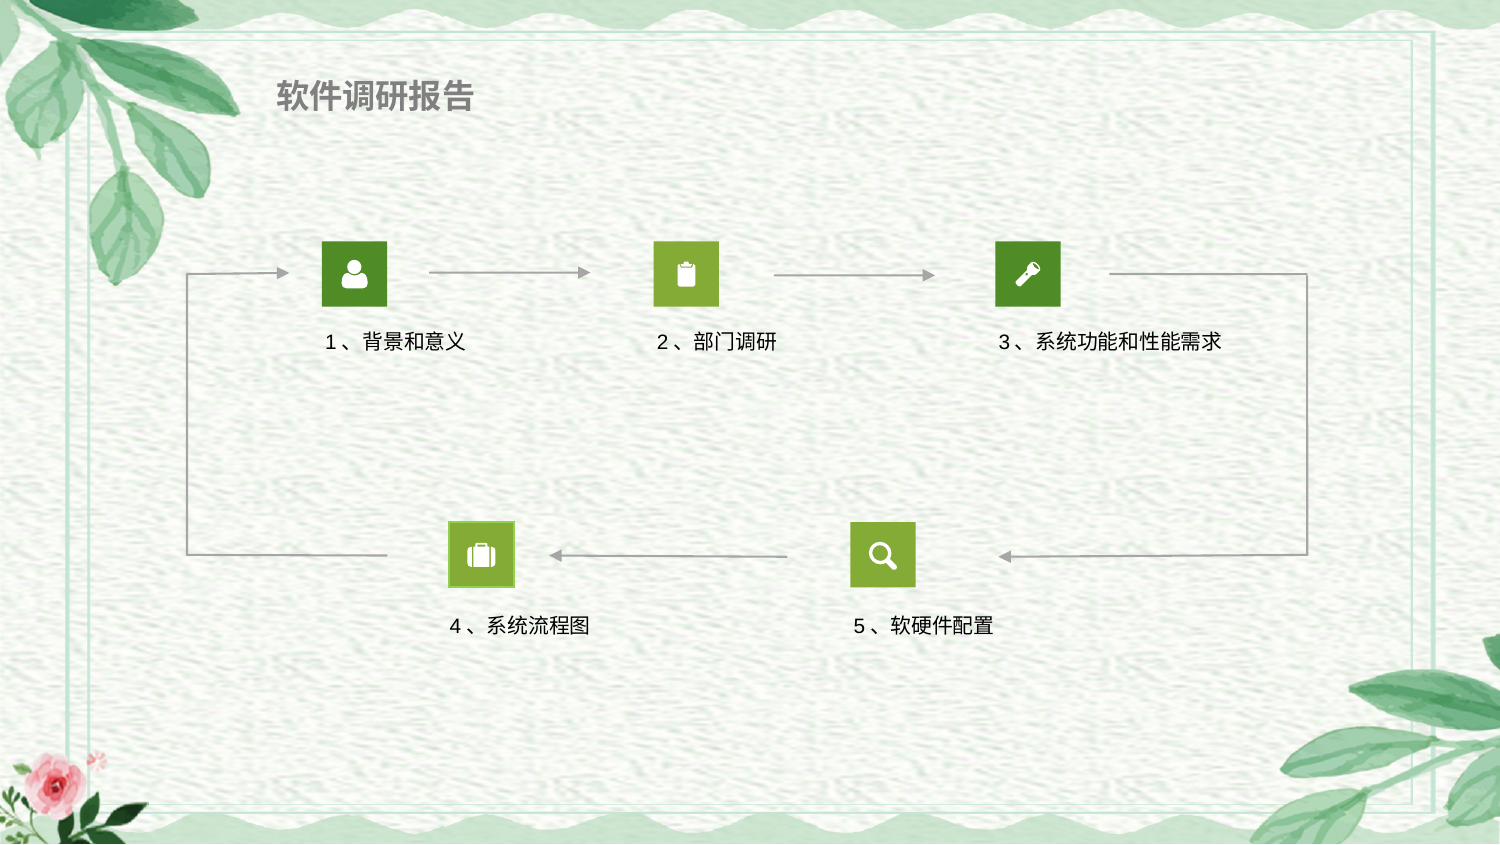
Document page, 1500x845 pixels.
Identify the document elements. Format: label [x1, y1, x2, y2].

picture [0, 0, 1500, 844]
text_box [321, 241, 388, 307]
text_box [448, 521, 515, 588]
text_box [850, 521, 916, 588]
text_box [653, 241, 720, 307]
text_box [995, 241, 1061, 307]
